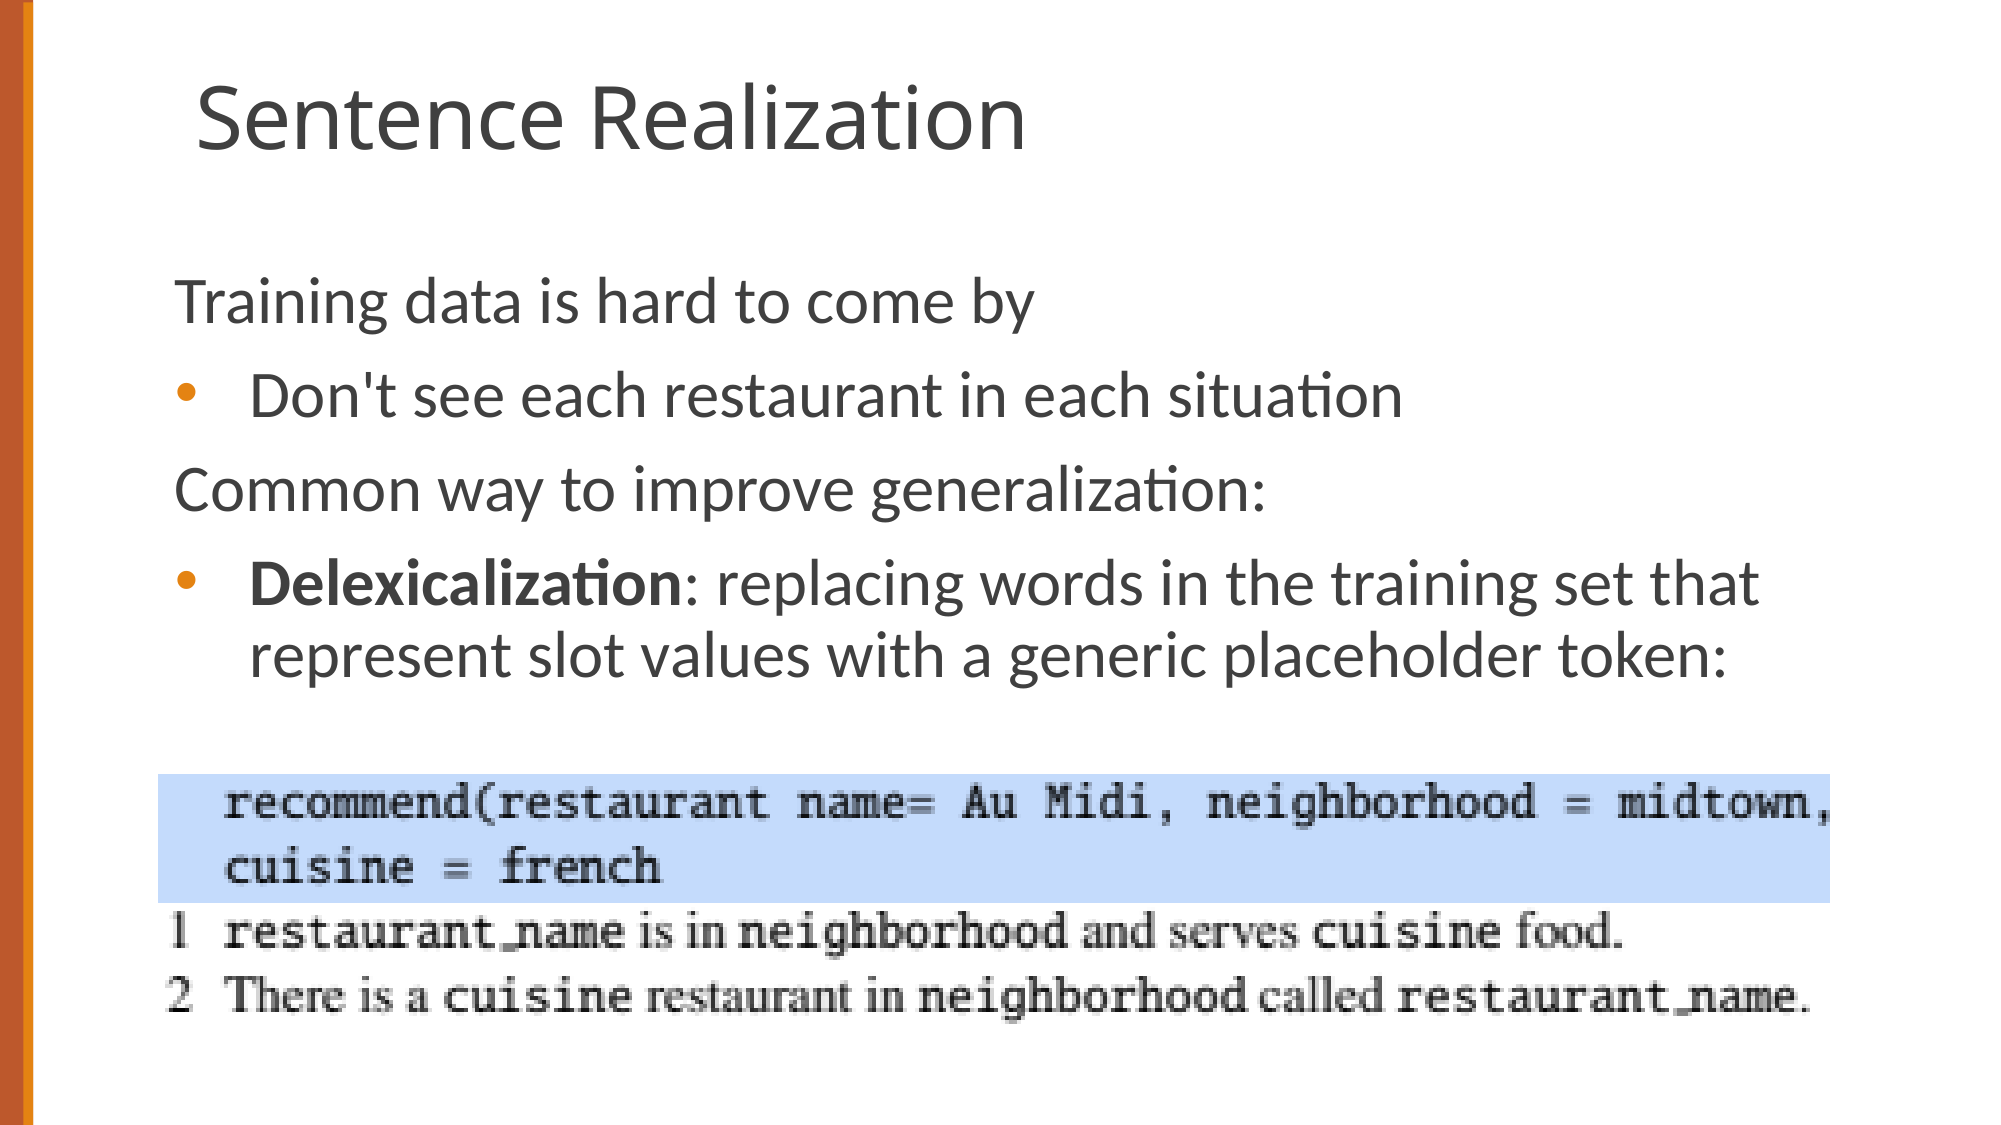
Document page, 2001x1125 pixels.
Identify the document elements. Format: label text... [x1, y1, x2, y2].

title Sentence Realization [180, 26, 1830, 175]
list Training data is hard to come by Don't see each restaurant in each situation Common way to improve generalization: Delexicalization: replacing words in the training set that represent slot values with a generic placeholder token: [174, 258, 1825, 772]
picture [157, 774, 1831, 1026]
